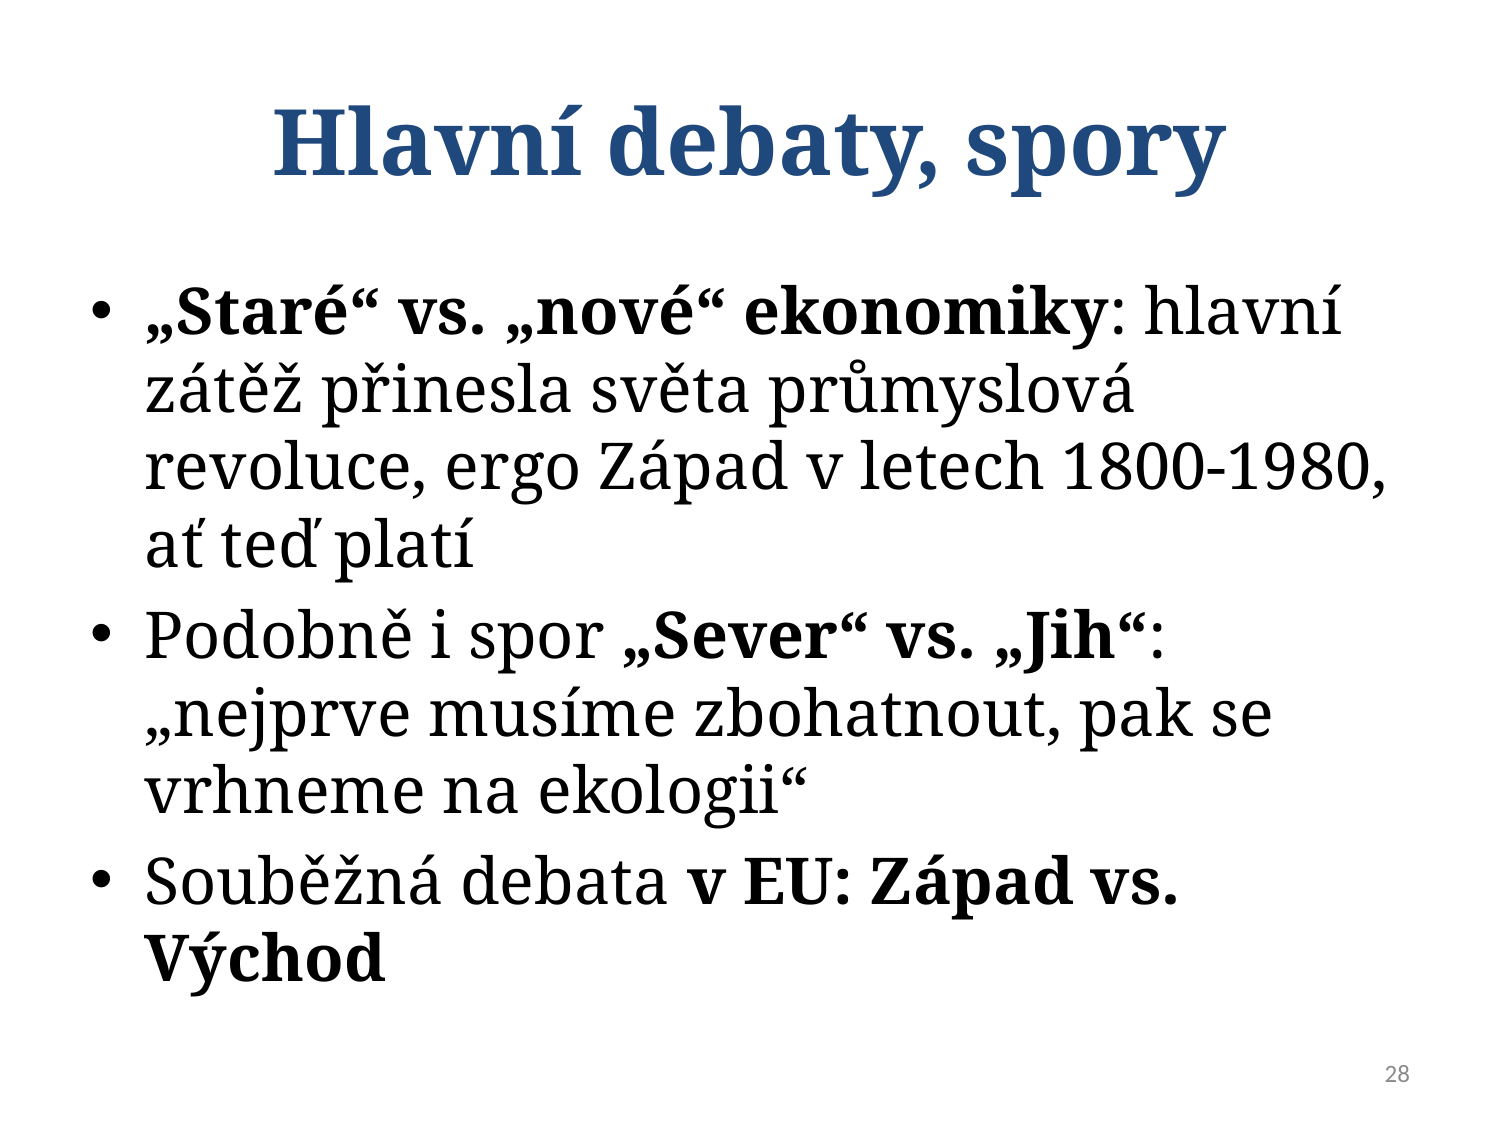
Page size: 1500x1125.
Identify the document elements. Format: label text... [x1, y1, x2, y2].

list „Staré“ vs. „nové“ ekonomiky: hlavní zátěž přinesla světa průmyslová revoluce, ergo Západ v letech 1800-1980, ať teď platí Podobně i spor „Sever“ vs. „Jih“: „nejprve musíme zbohatnout, pak se vrhneme na ekologii“ Souběžná debata v EU: Západ vs. Východ [75, 262, 1425, 1005]
title Hlavní debaty, spory [75, 45, 1425, 233]
slide_number 28 [1074, 1042, 1425, 1103]
